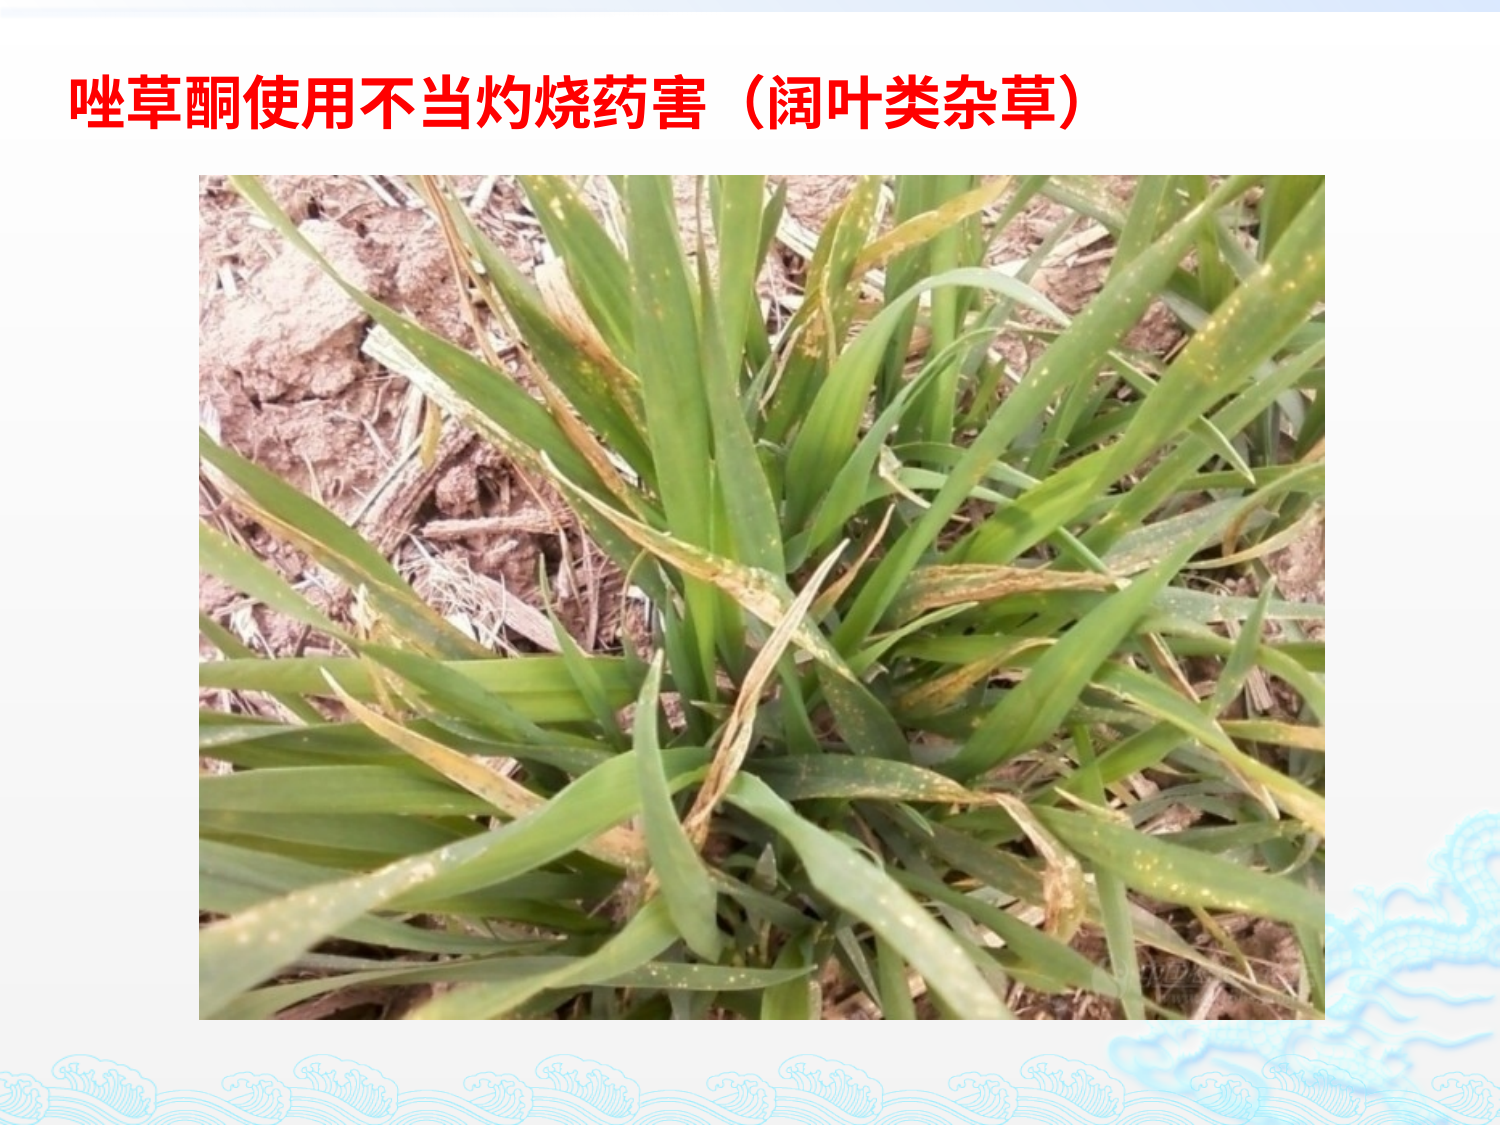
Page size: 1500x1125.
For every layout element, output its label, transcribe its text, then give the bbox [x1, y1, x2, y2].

text_box 唑草酮使用不当灼烧药害（阔叶类杂草） [53, 58, 1132, 144]
picture [198, 175, 1325, 1021]
